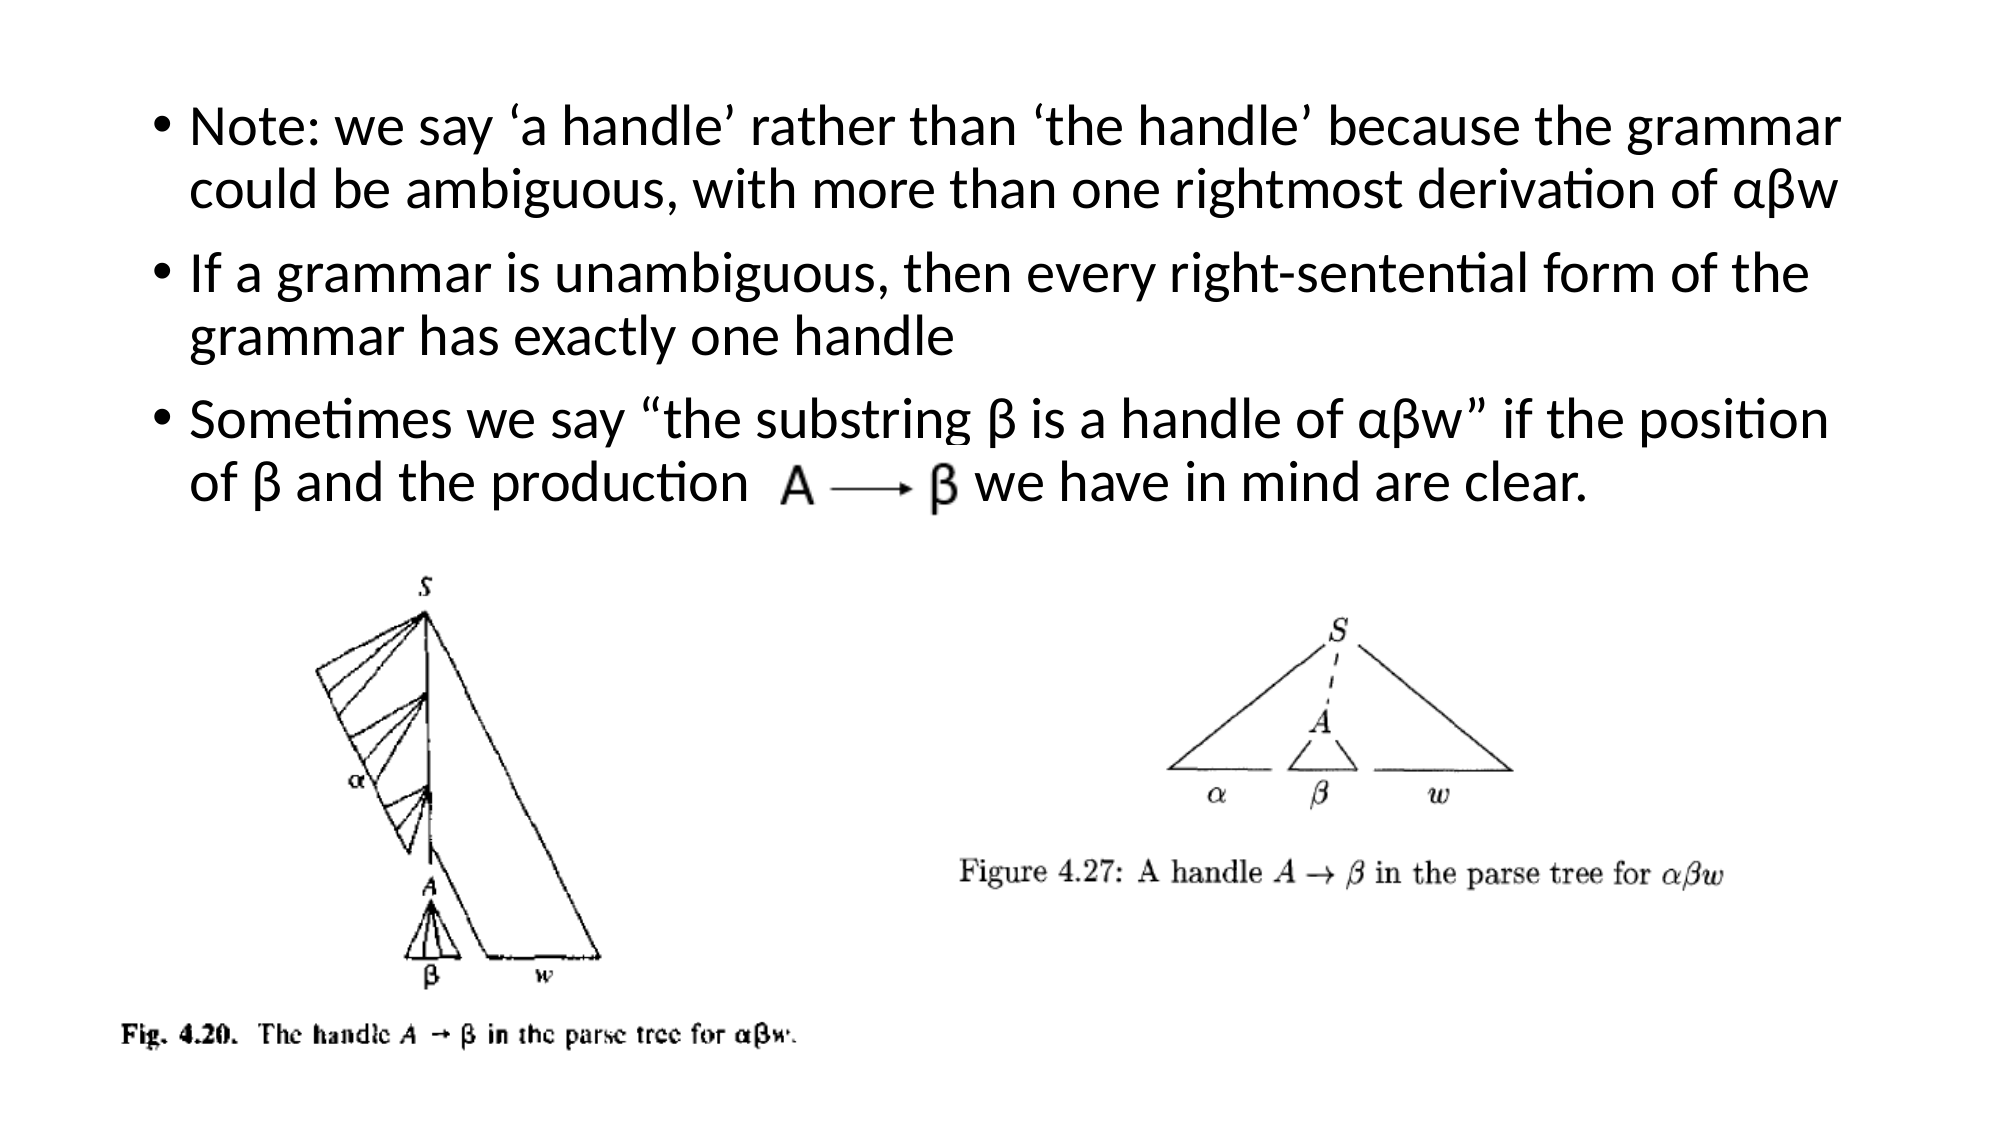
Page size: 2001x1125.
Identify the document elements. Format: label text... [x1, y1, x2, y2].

picture [910, 593, 1733, 913]
picture [48, 445, 972, 1067]
list Note: we say ‘a handle’ rather than ‘the handle’ because the grammar could be ambiguous, with more than one rightmost derivation of αβw If a grammar is unambiguous, then every right-sentential form of the grammar has exactly one handle Sometimes we say “the substring β is a handle of αβw” if the position of β and the production we have in mind are clear. [137, 87, 1863, 1014]
